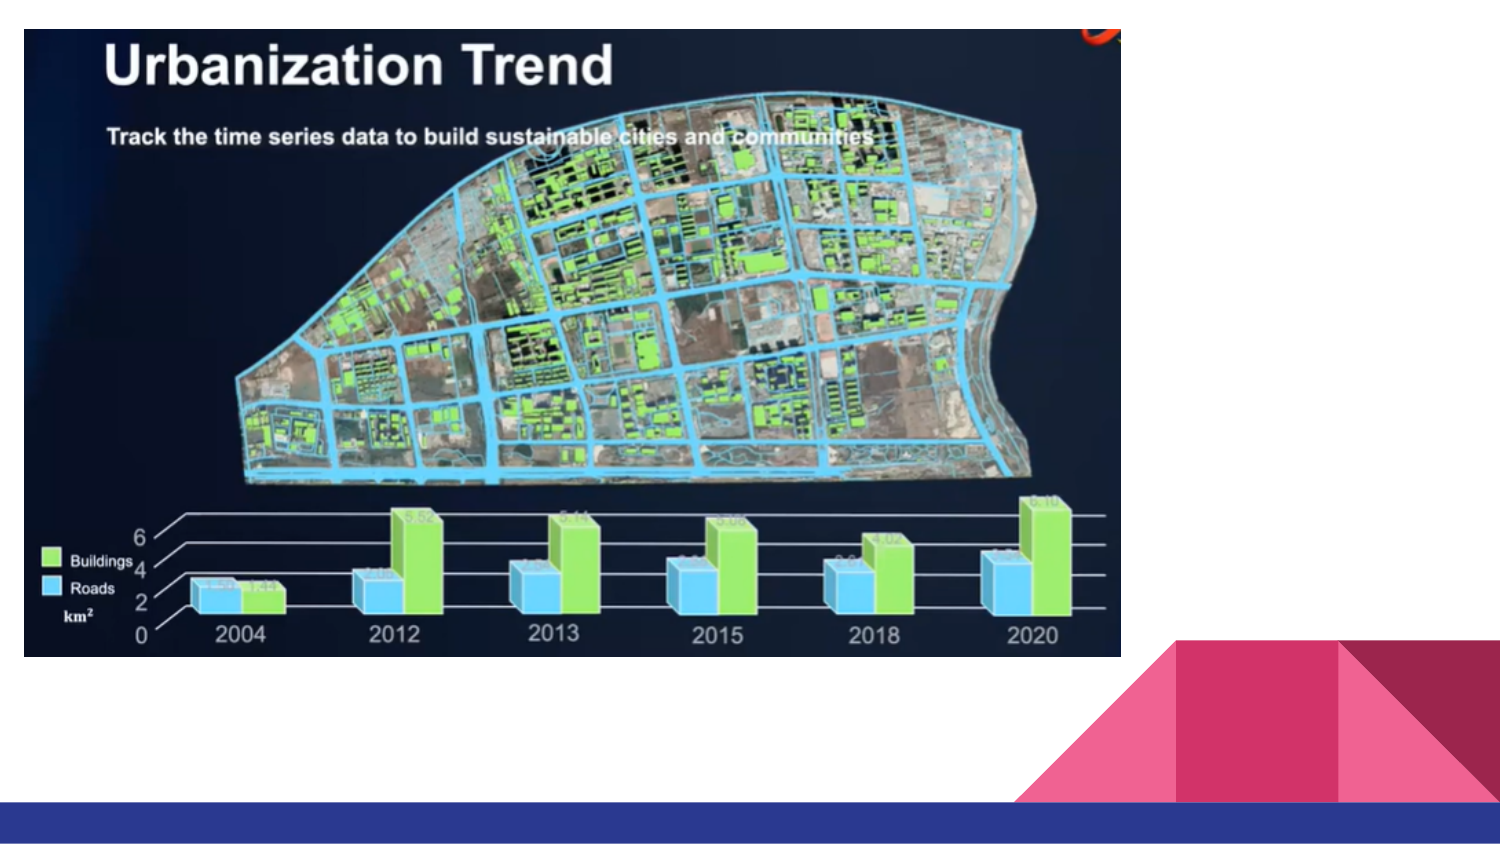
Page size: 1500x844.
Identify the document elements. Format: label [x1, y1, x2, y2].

picture [24, 29, 1121, 657]
